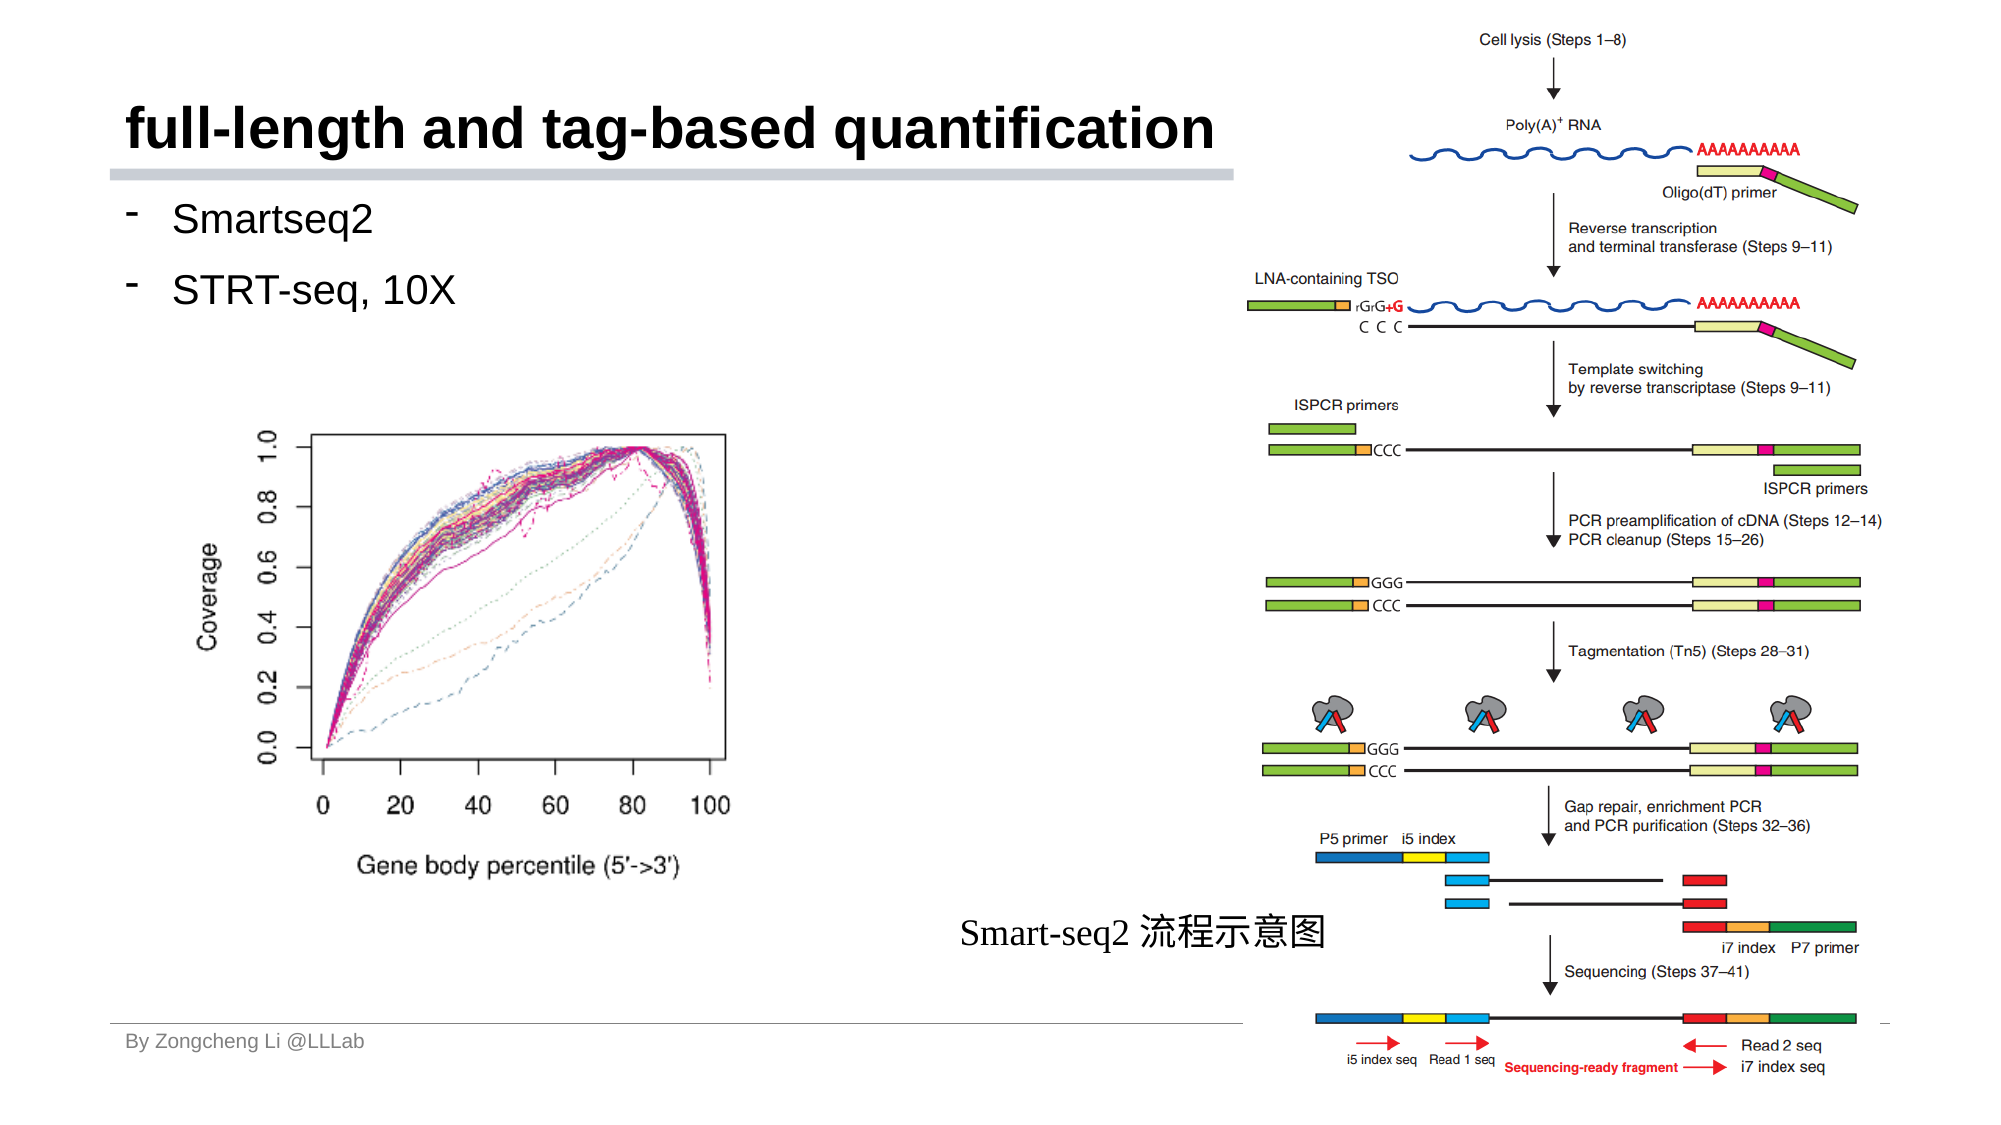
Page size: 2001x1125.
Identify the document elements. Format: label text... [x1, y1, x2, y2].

picture [188, 312, 789, 913]
list Smartseq2 STRT-seq, 10X [109, 184, 1233, 1008]
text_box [1233, 23, 1890, 1086]
footer By Zongcheng Li @LLLab [109, 1023, 790, 1058]
text_box Smart-seq2流程示意图 [944, 900, 1233, 961]
title full-length and tag-based quantification [109, 0, 1890, 169]
